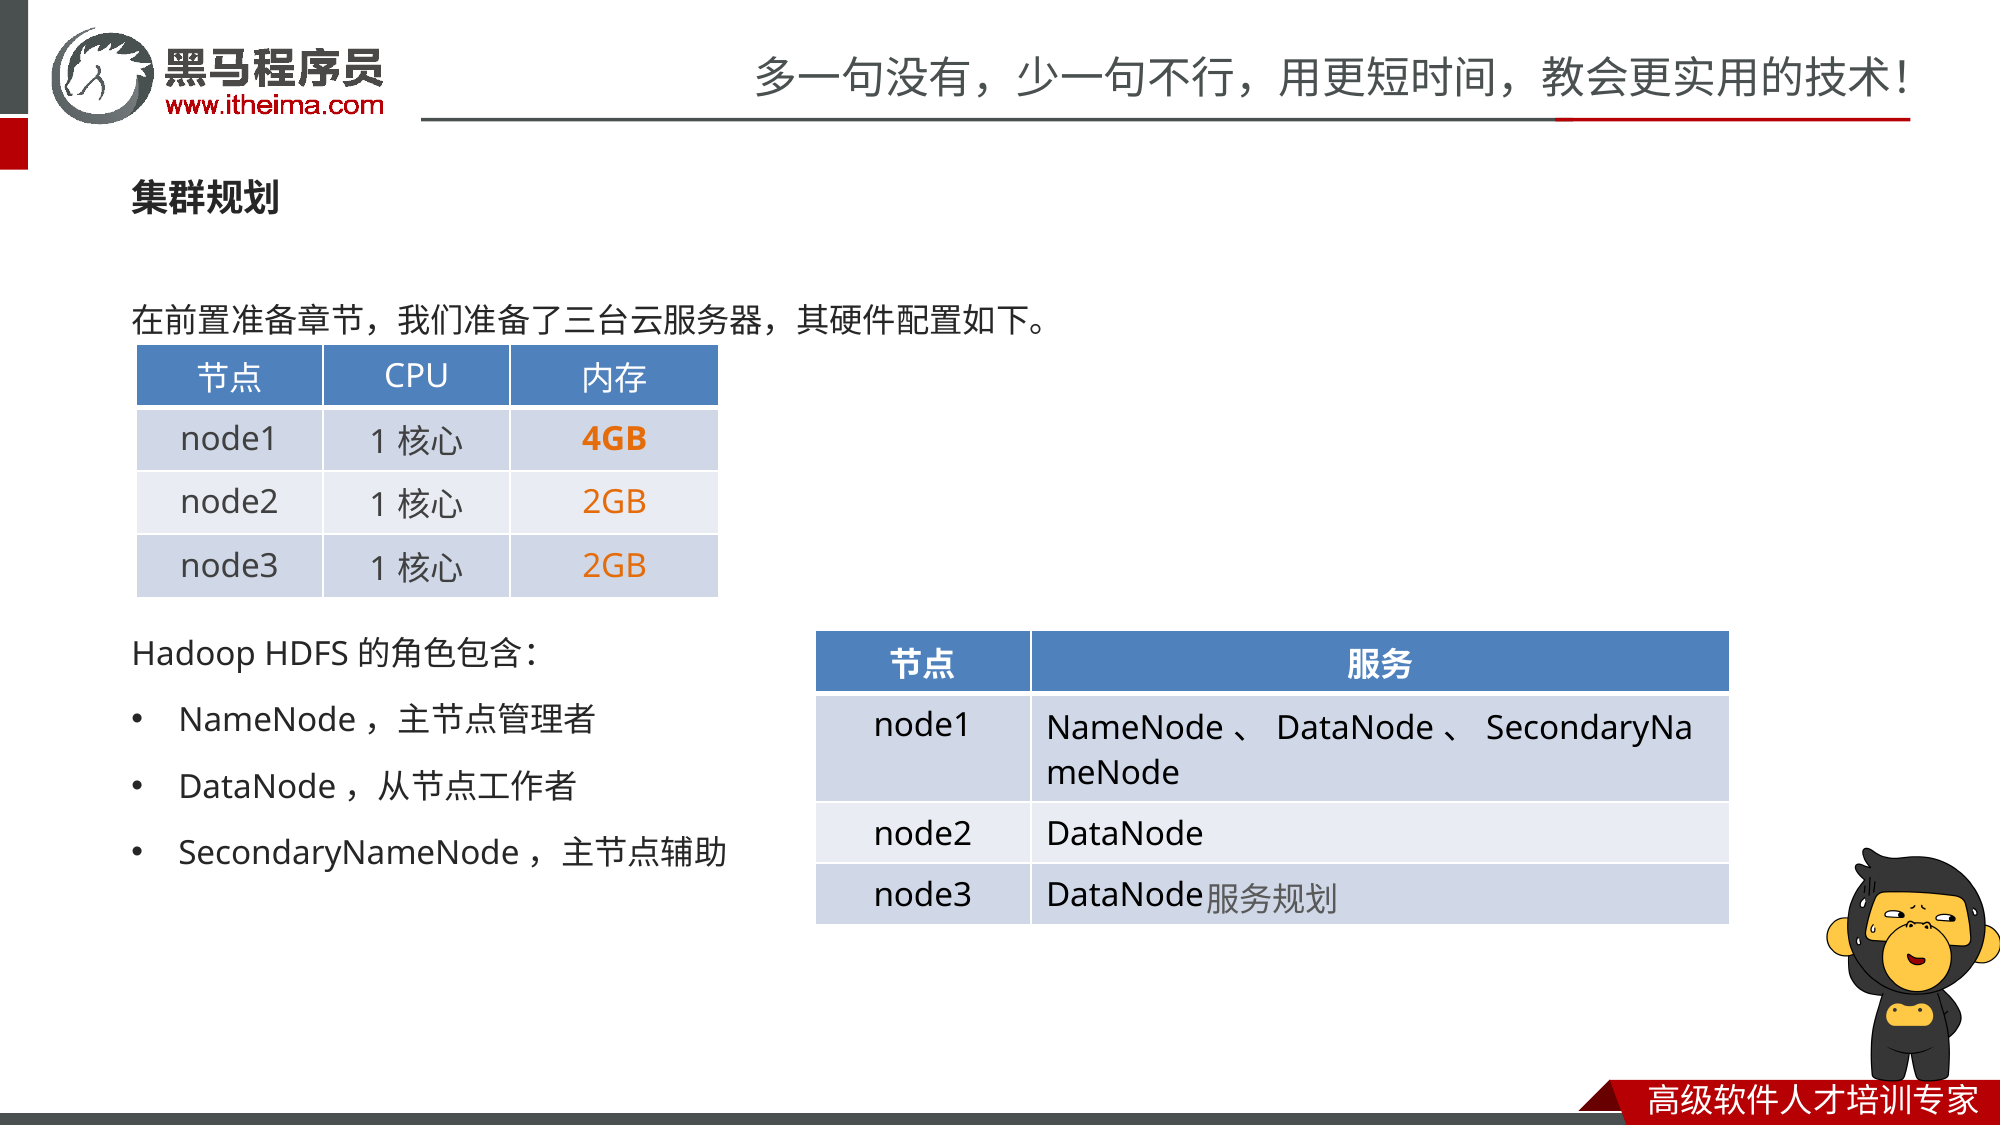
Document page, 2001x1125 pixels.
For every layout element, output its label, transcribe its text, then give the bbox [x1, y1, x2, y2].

table_header 服务 [1032, 631, 1729, 691]
table_cell 1核心 [324, 535, 509, 597]
table_header 内存 [511, 345, 718, 405]
table_header 节点 [816, 631, 1030, 691]
table_cell 2GB [511, 535, 718, 597]
picture [1787, 841, 2000, 1087]
picture [50, 26, 384, 125]
table_cell DataNode [1032, 864, 1729, 924]
table_cell 1核心 [324, 410, 509, 470]
table_cell DataNode [1032, 803, 1729, 862]
table_cell node1 [137, 410, 322, 470]
table_cell 2GB [511, 472, 718, 533]
table_cell 1核心 [324, 472, 509, 533]
text_box 服务规划 [1149, 871, 1396, 926]
table_cell node2 [137, 472, 322, 533]
table_cell NameNode、DataNode、SecondaryNameNode [1032, 696, 1729, 801]
table_cell node1 [816, 696, 1030, 801]
table_cell 4GB [511, 410, 718, 470]
list 集群规划 [116, 154, 1872, 239]
table_header CPU [324, 345, 509, 405]
table_cell node2 [816, 803, 1030, 862]
table_header 节点 [137, 345, 322, 405]
table_cell node3 [137, 535, 322, 597]
table_cell node3 [816, 864, 1030, 924]
list 在前置准备章节，我们准备了三台云服务器，其硬件配置如下。 Hadoop HDFS的角色包含： NameNode，主节点管理者 DataNode，从节点工作者 SecondaryNameNode，主节点辅助 [116, 271, 1872, 964]
